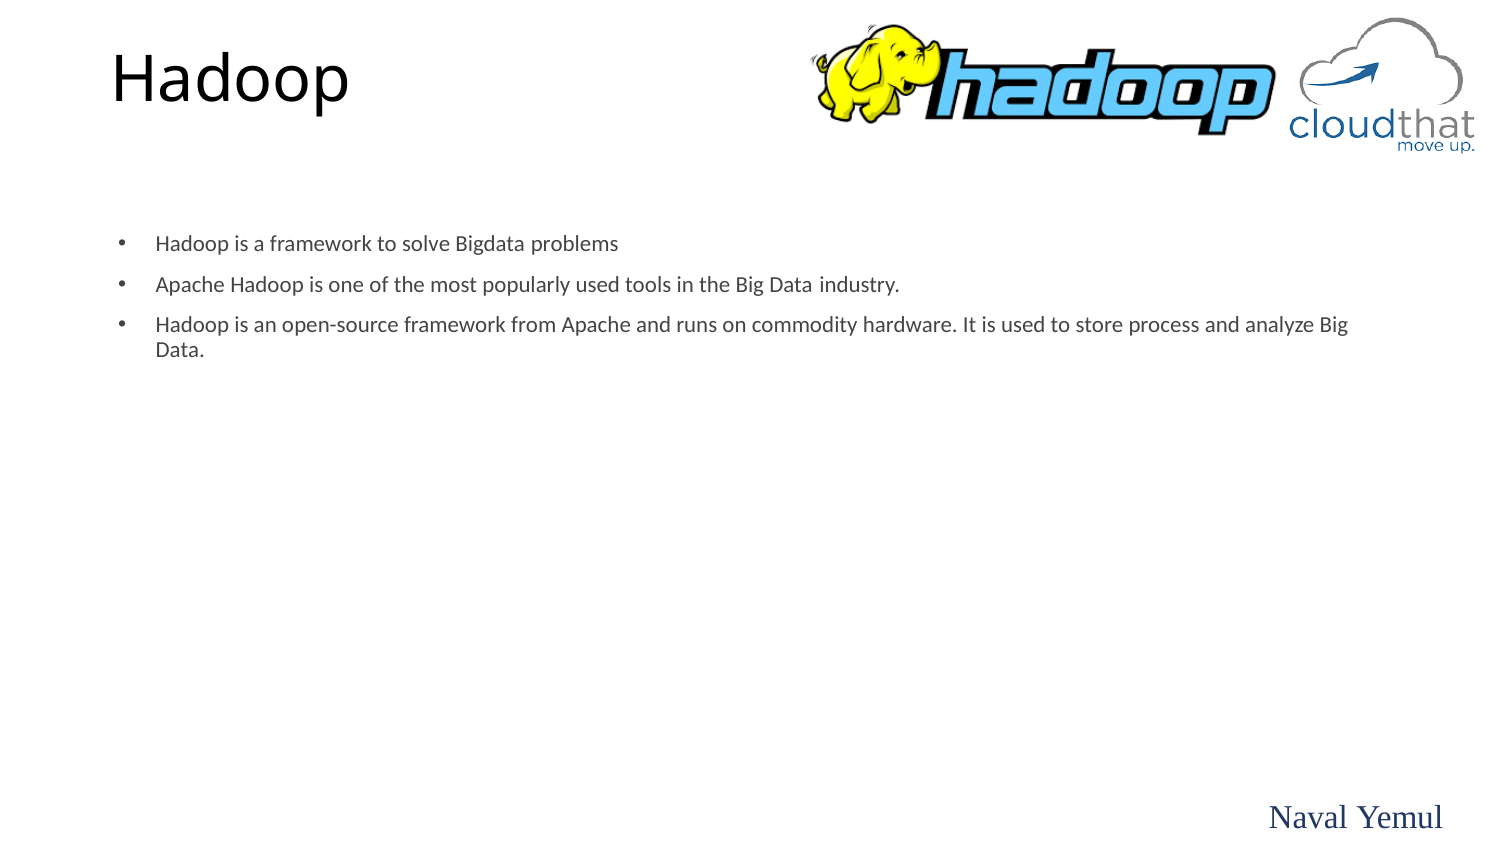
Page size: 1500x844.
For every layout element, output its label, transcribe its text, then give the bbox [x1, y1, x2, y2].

picture [804, 8, 1482, 161]
text_box Naval Yemul [1253, 788, 1499, 844]
list Hadoop is a framework to solve Bigdata problems ​ Apache Hadoop is one of the most popularly used tools in the Big Data industry.​ Hadoop is an open-source framework from Apache and runs on commodity hardware. It is used to store process and analyze Big Data. [103, 224, 1397, 760]
title Hadoop [95, 38, 1389, 202]
